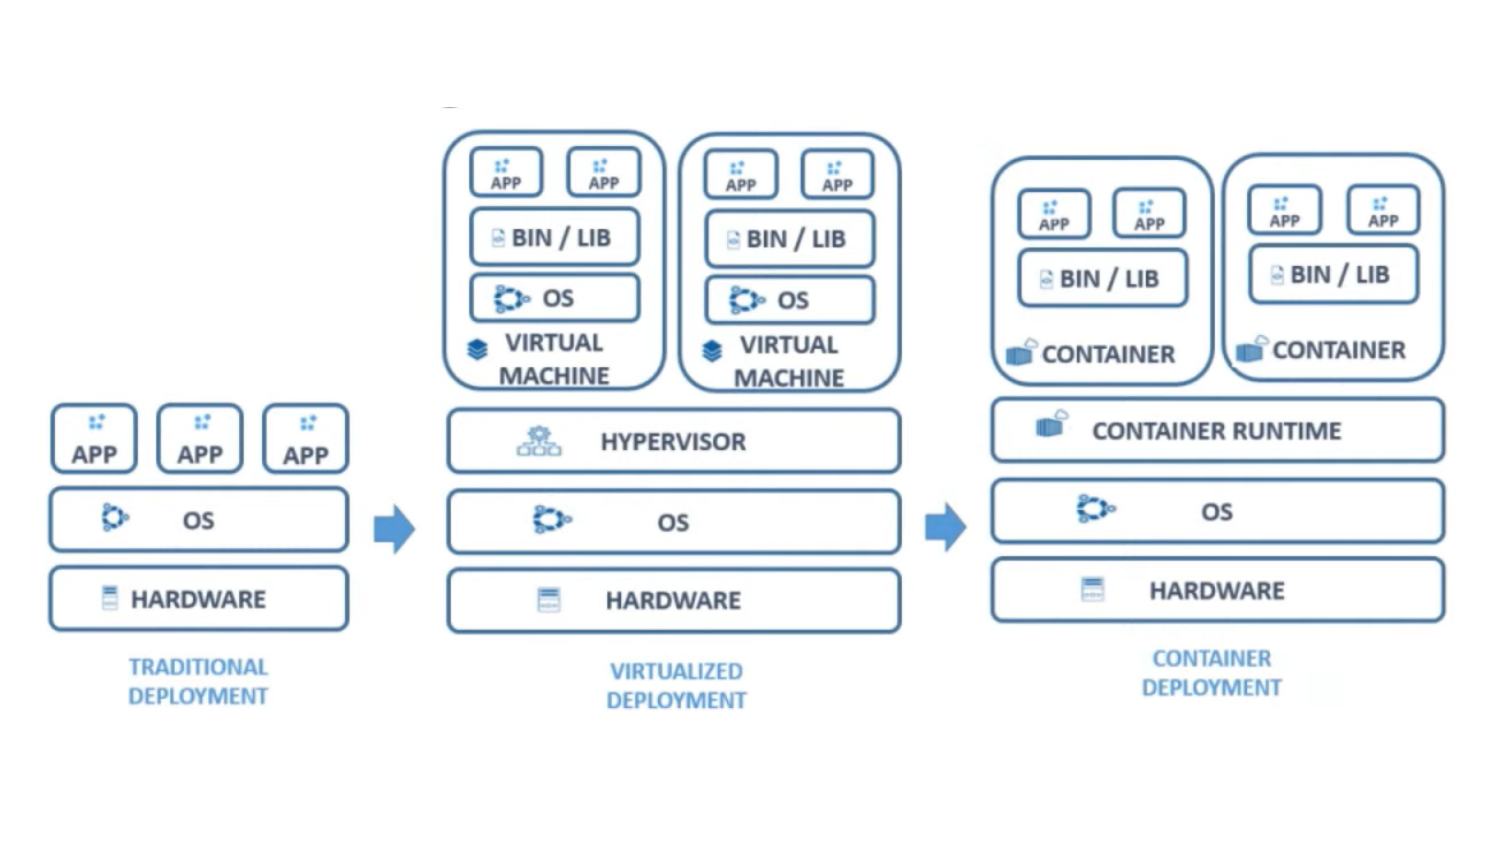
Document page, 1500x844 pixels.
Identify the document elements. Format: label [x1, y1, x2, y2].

picture [24, 107, 1476, 737]
